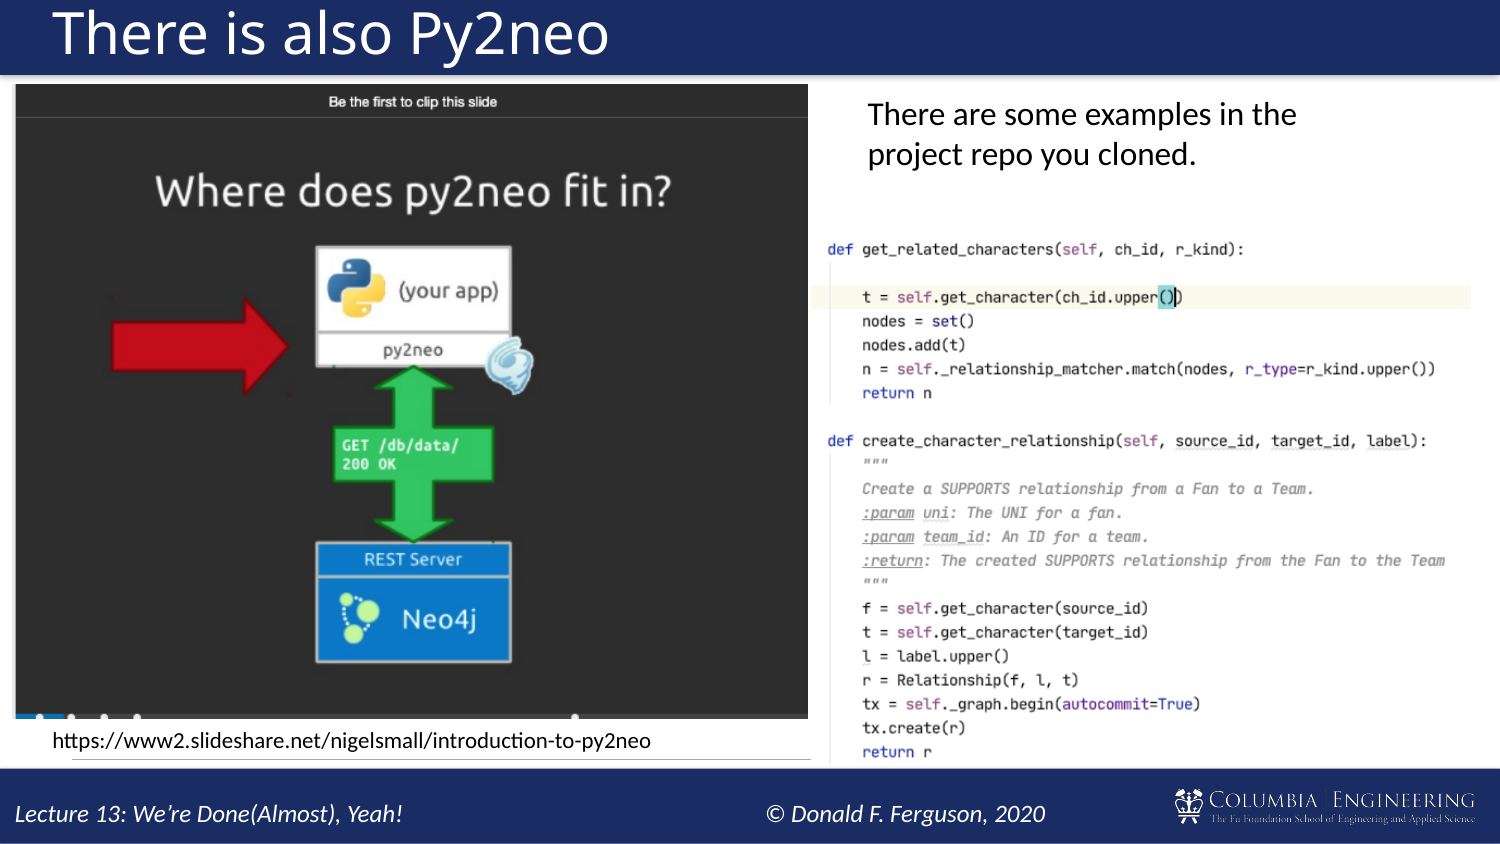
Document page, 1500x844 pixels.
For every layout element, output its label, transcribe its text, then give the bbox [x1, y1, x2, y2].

text_box https://www2.slideshare.net/nigelsmall/introduction-to-py2neo [37, 728, 788, 761]
title There is also Py2neo [37, 0, 1396, 61]
picture [12, 84, 808, 719]
picture [810, 232, 1471, 765]
text_box There are some examples in the project repo you cloned. [852, 84, 1313, 179]
